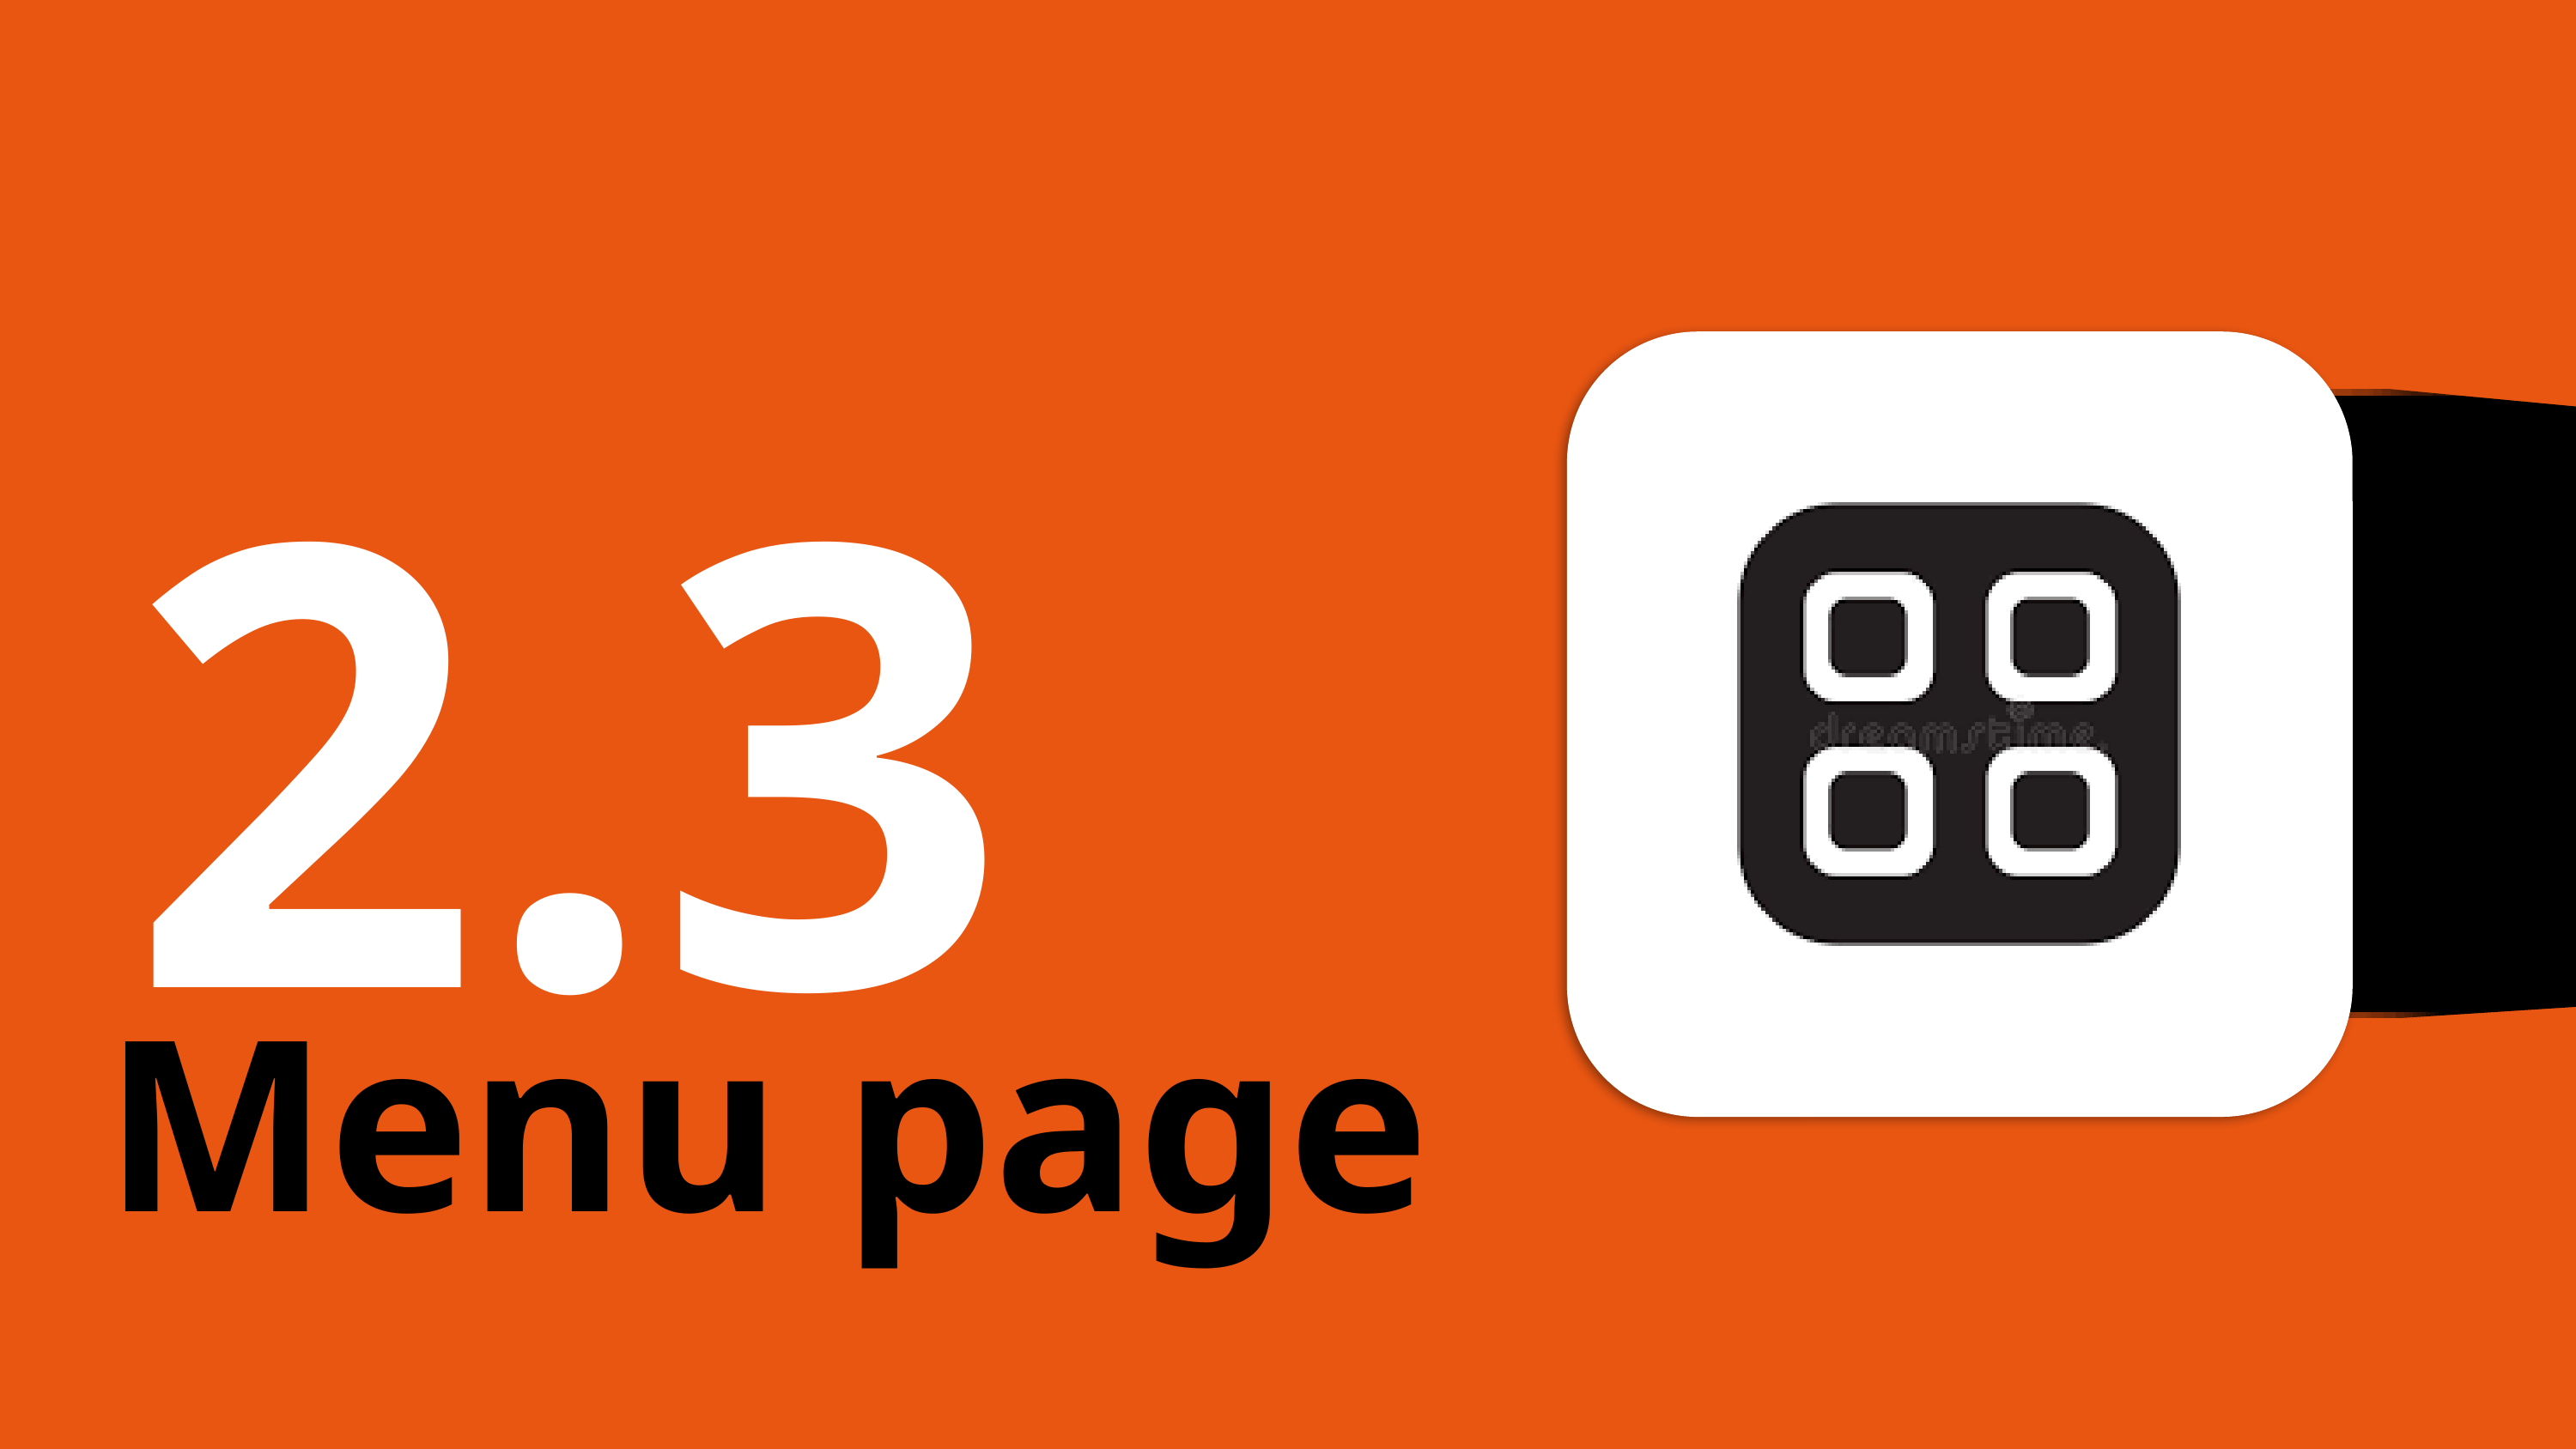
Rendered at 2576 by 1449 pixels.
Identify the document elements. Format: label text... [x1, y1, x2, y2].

picture [1566, 330, 2354, 1118]
text_box 2.3 [44, 372, 1009, 1111]
text_box Menu page [104, 973, 1567, 1259]
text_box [2354, 331, 2576, 1064]
